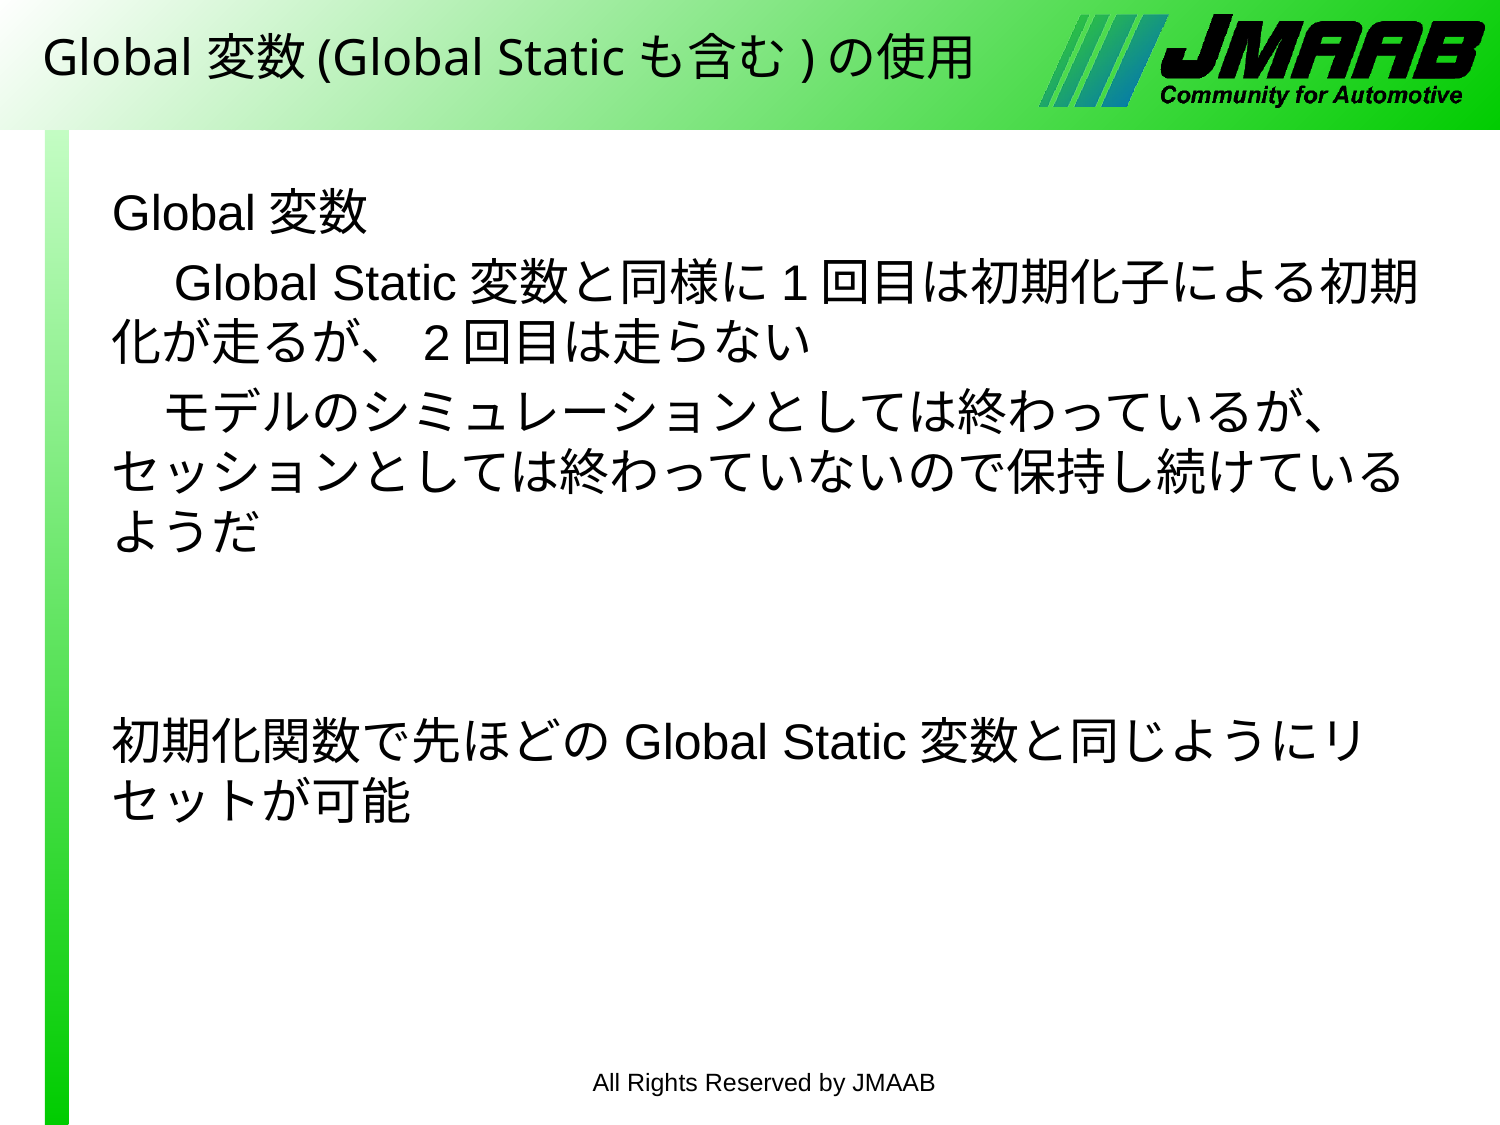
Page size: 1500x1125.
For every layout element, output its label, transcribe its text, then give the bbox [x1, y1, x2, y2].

list Global変数 Global Static変数と同様に1回目は初期化子による初期化が走るが、2回目は走らない モデルのシミュレーションとしては終わっているが、セッションとしては終わっていないので保持し続けているようだ 初期化関数で先ほどのGlobal Static変数と同じようにリセットが可能 [96, 172, 1447, 1047]
title Global変数(Global Staticも含む)の使用 [27, 21, 1100, 91]
picture [1036, 11, 1486, 109]
